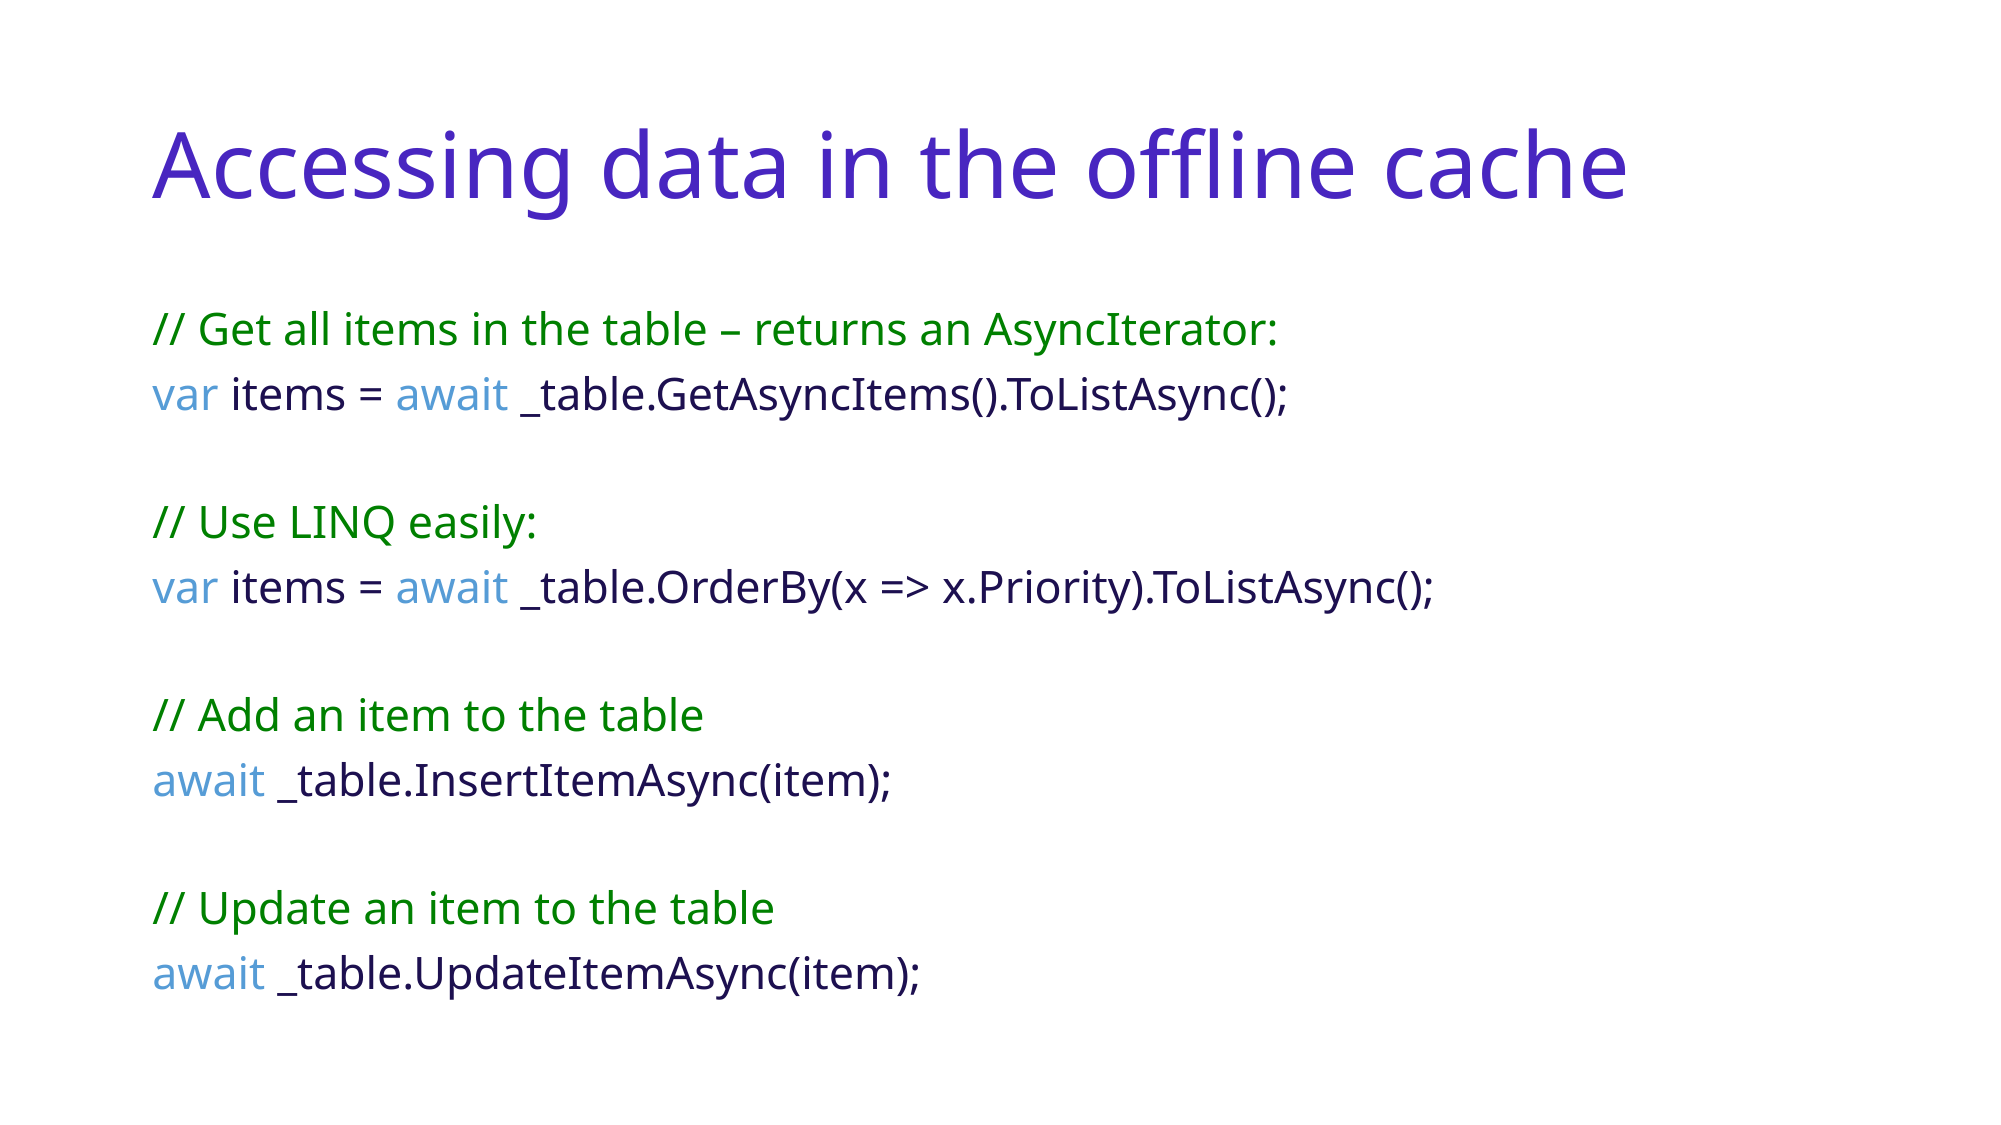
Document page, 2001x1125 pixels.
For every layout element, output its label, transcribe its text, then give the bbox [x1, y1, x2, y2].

title Accessing data in the offline cache [137, 59, 1863, 278]
list // Get all items in the table – returns an AsyncIterator: var items = await _table.GetAsyncItems().ToListAsync(); // Use LINQ easily: var items = await _table.OrderBy(x => x.Priority).ToListAsync(); // Add an item to the table await _table.InsertItemAsync(item); // Update an item to the table await _table.UpdateItemAsync(item); [137, 299, 1863, 1014]
